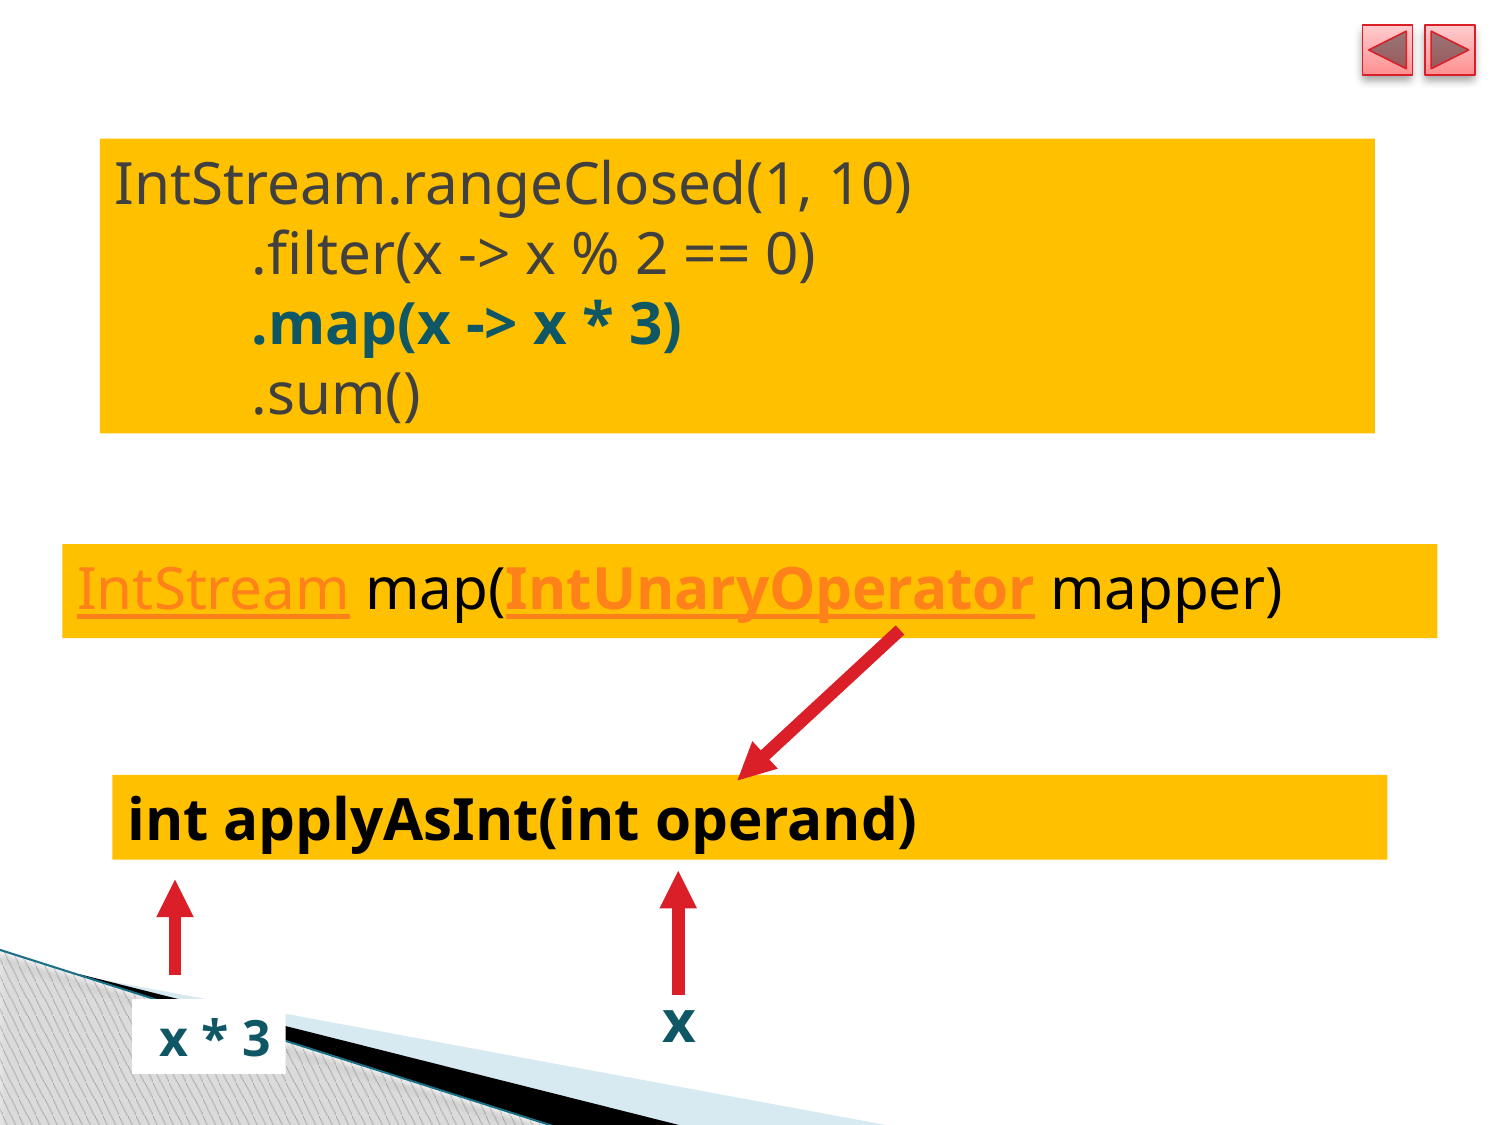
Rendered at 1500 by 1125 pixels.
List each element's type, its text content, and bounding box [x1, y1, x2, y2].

text_box x [647, 976, 712, 1062]
text_box x * 3 [132, 999, 286, 1074]
text_box IntStream map​(IntUnaryOperator mapper) [62, 544, 1438, 639]
text_box int applyAsInt​(int operand) [112, 774, 1388, 860]
text_box IntStream.rangeClosed(1, 10) .filter(x -> x % 2 == 0) .map(x -> x * 3) .sum() [99, 138, 1375, 434]
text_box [737, 629, 901, 781]
